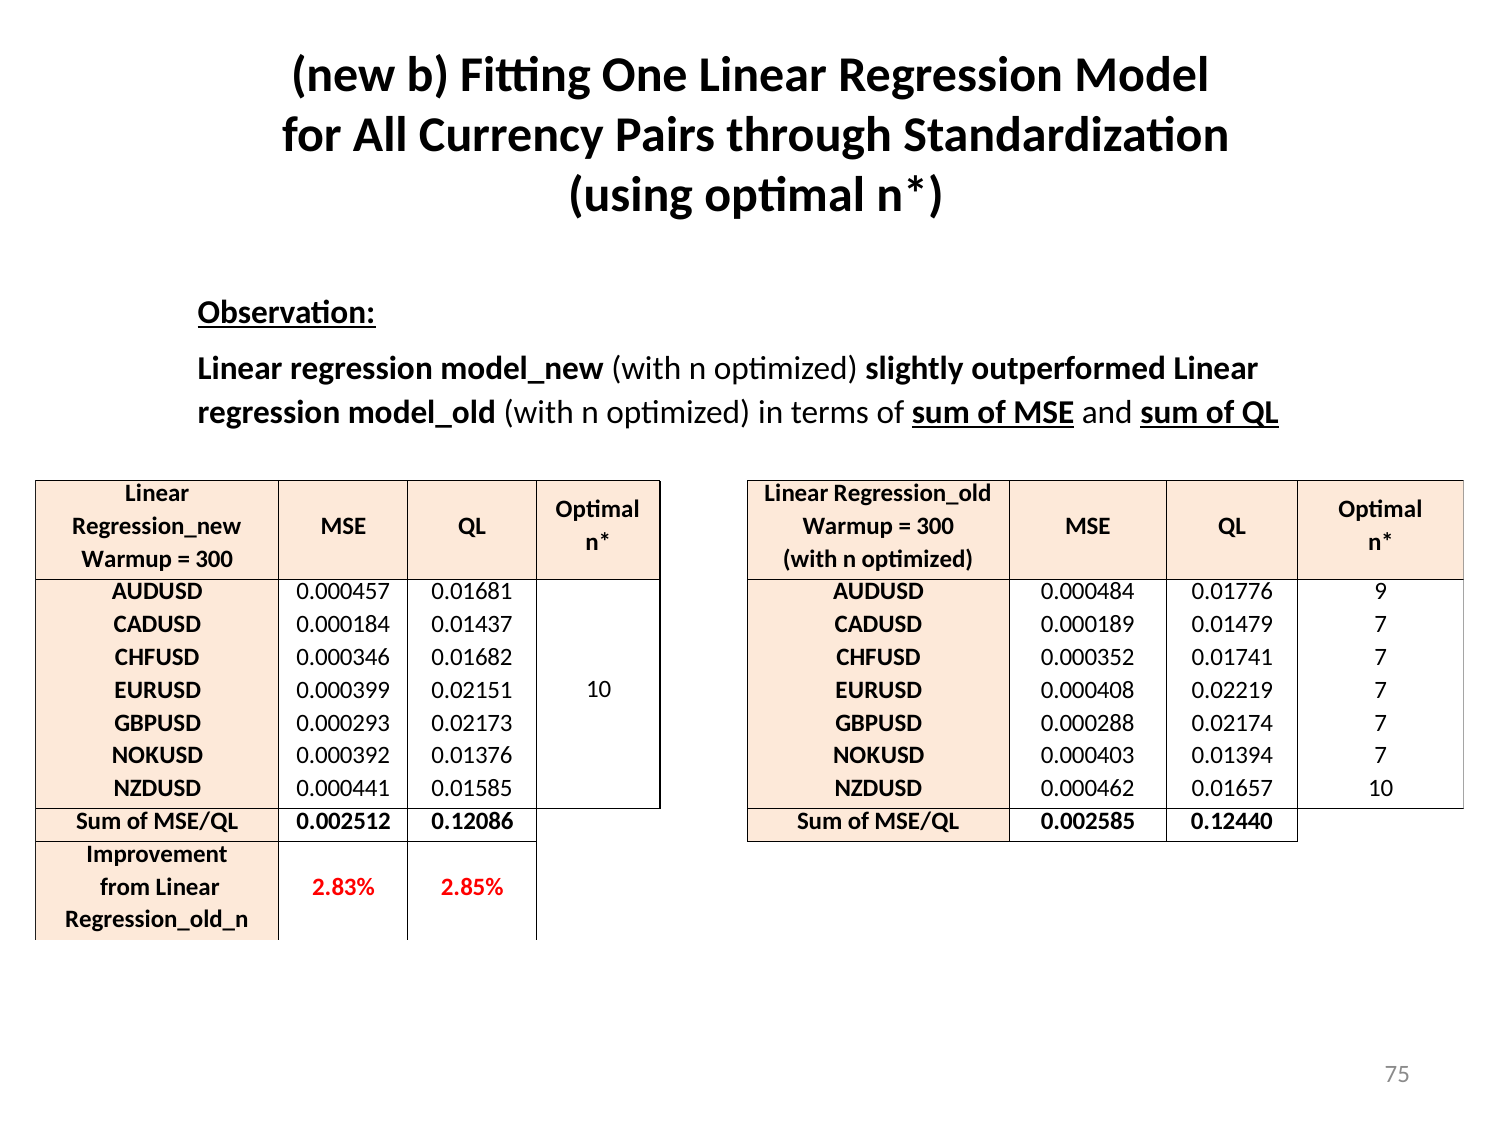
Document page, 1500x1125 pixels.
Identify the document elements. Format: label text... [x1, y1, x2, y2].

title (new b) Fitting One Linear Regression Model for All Currency Pairs through Standardization (using optimal n*) [76, 30, 1436, 232]
text_box Observation: Linear regression model_new (with n optimized) slightly outperformed Linear regression model_old (with n optimized) in terms of sum of MSE and sum of QL [183, 278, 1335, 438]
picture [35, 480, 1465, 941]
slide_number 75 [1074, 1042, 1425, 1103]
